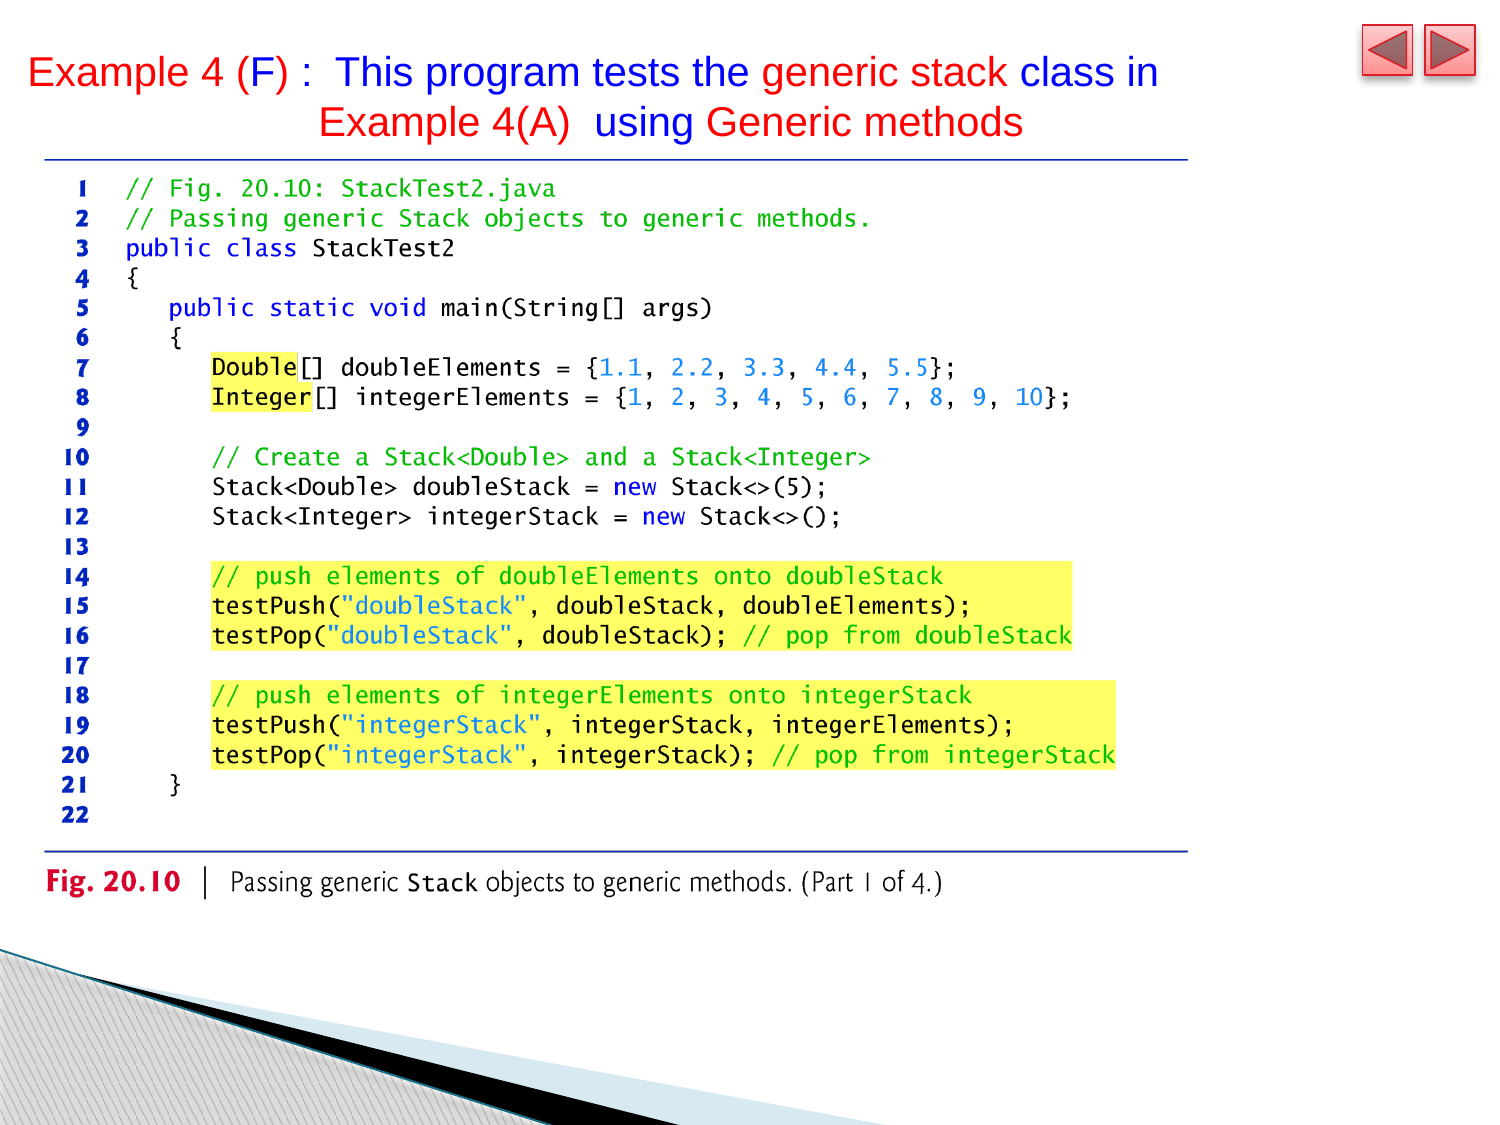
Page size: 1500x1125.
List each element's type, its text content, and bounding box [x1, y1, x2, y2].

picture [0, 106, 1500, 1018]
text_box Example 4 (F) : This program tests the generic stack class in Example 4(A) using Generic methods [12, 37, 1288, 106]
